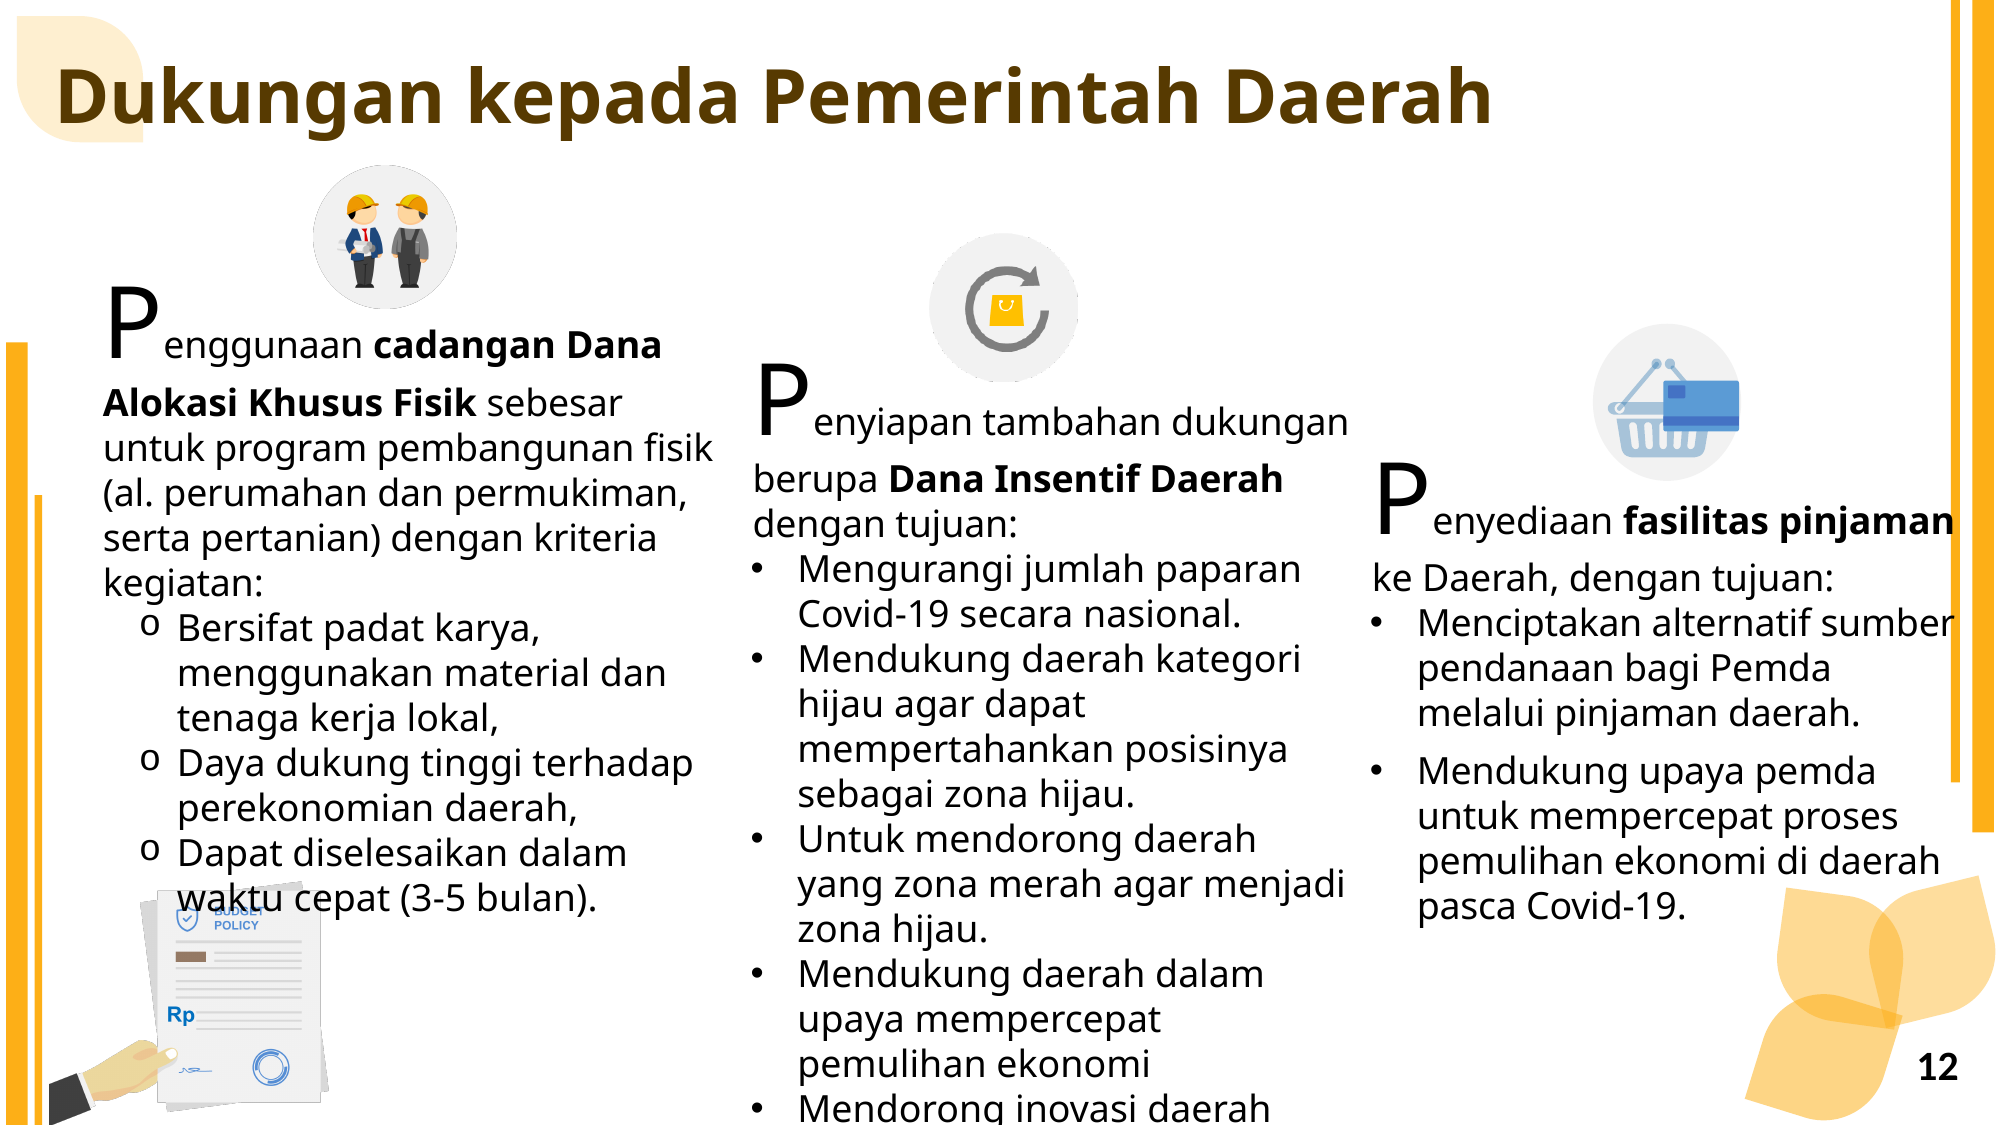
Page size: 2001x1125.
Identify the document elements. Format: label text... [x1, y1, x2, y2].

text_box Penyediaan fasilitas pinjaman ke Daerah, dengan tujuan: Menciptakan alternatif sumber pendanaan bagi Pemda melalui pinjaman daerah. Mendukung upaya pemda untuk mempercepat proses pemulihan ekonomi di daerah pasca Covid-19. [1369, 432, 1965, 992]
picture [929, 233, 1078, 382]
text_box Penyiapan tambahan dukungan berupa Dana Insentif Daerah dengan tujuan: Mengurangi jumlah paparan Covid-19 secara nasional. Mendukung daerah kategori hijau agar dapat mempertahankan posisinya sebagai zona hijau. Untuk mendorong daerah yang zona merah agar menjadi zona hijau. Mendukung daerah dalam upaya mempercepat pemulihan ekonomi Mendorong inovasi daerah dalam penerapan protokol Covid 19 [750, 333, 1354, 1125]
slide_number 12 [1523, 1033, 1974, 1094]
picture [313, 165, 457, 309]
title Dukungan kepada Pemerintah Daerah [39, 41, 1543, 157]
picture [49, 881, 329, 1125]
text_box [1592, 323, 1742, 481]
text_box Penggunaan cadangan Dana Alokasi Khusus Fisik sebesar untuk program pembangunan fisik (al. perumahan dan permukiman, serta pertanian) dengan kriteria kegiatan: Bersifat padat karya, menggunakan material dan tenaga kerja lokal, Daya dukung tinggi terhadap perekonomian daerah, Dapat diselesaikan dalam waktu cepat (3-5 bulan). [100, 256, 735, 966]
